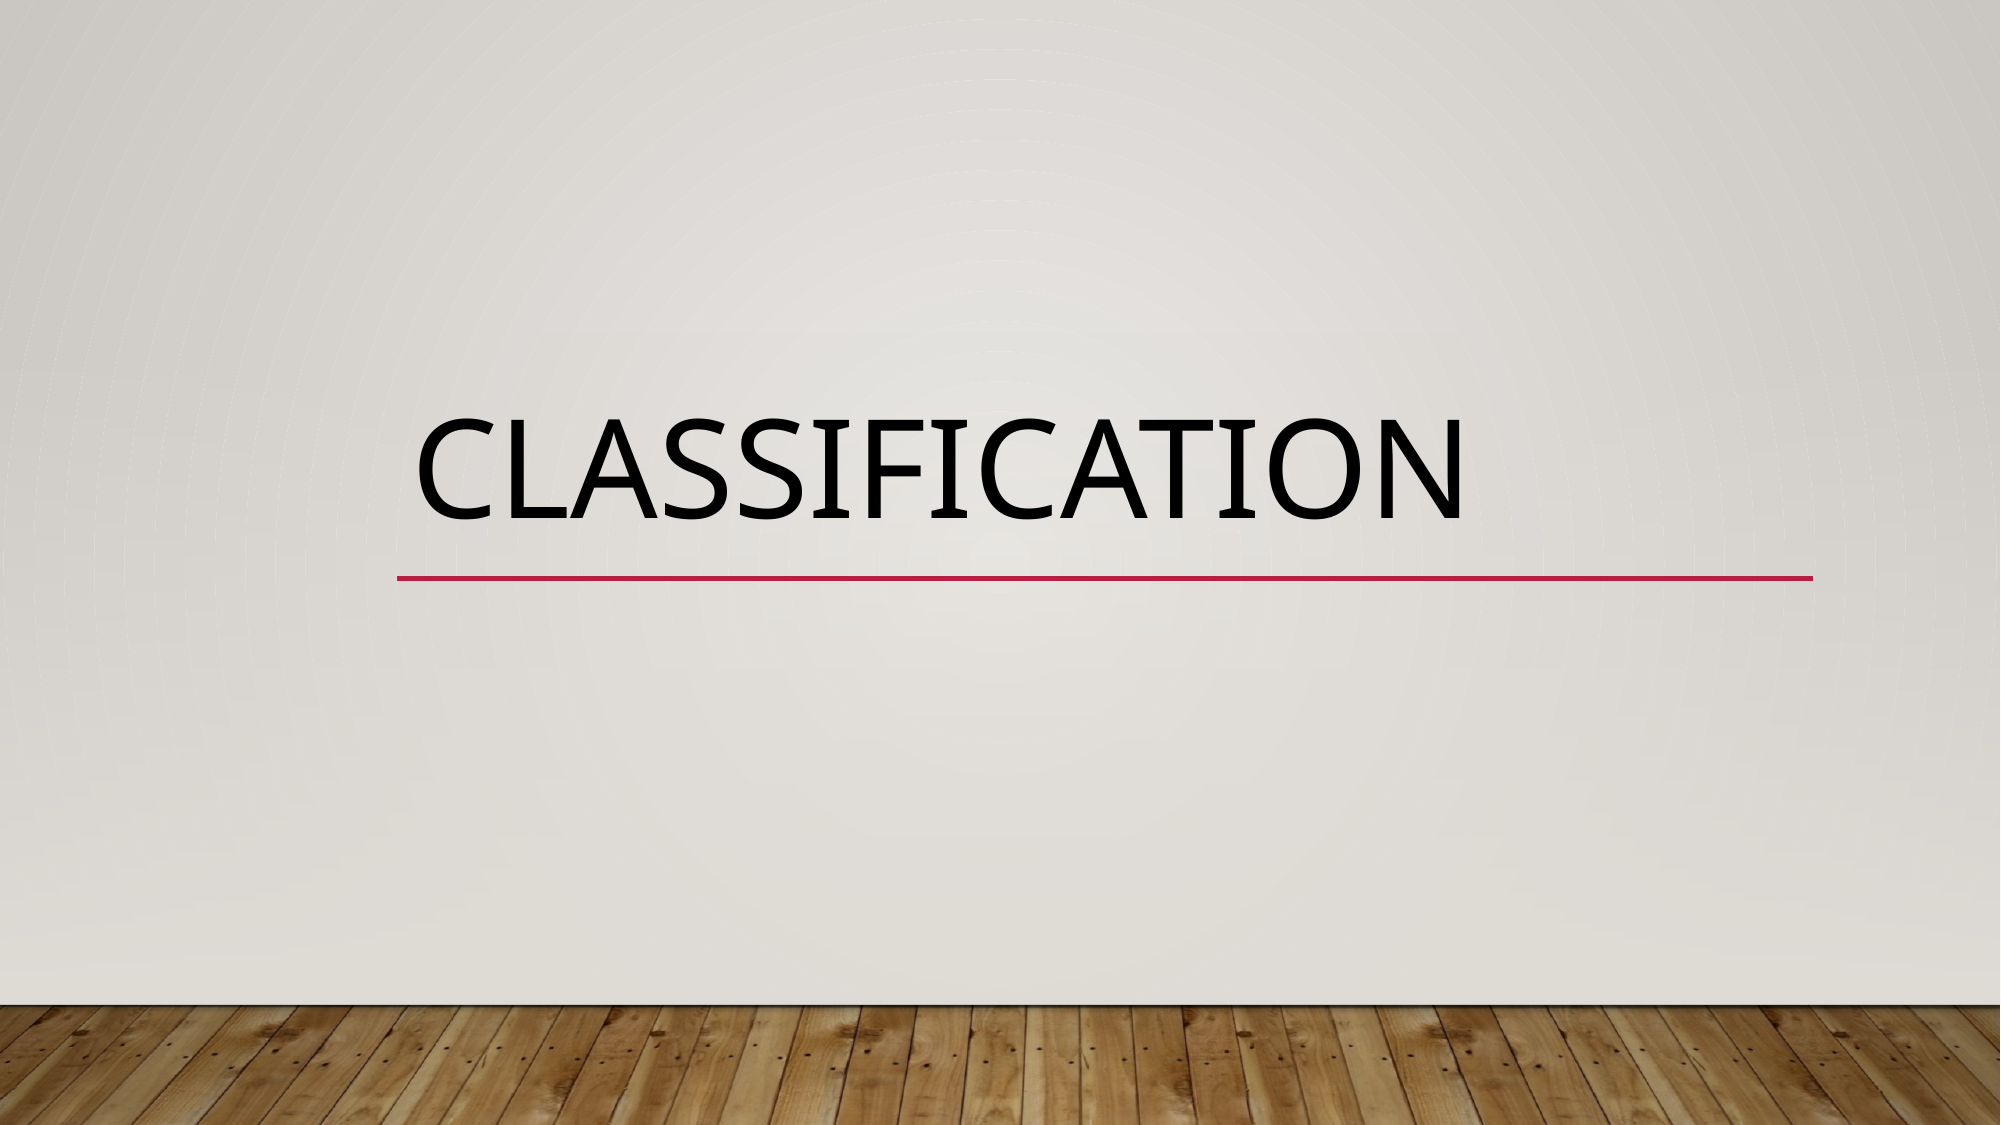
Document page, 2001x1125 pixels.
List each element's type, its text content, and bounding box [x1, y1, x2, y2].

picture [0, 1005, 2000, 1125]
title CLASSIFICATION [396, 131, 1814, 549]
